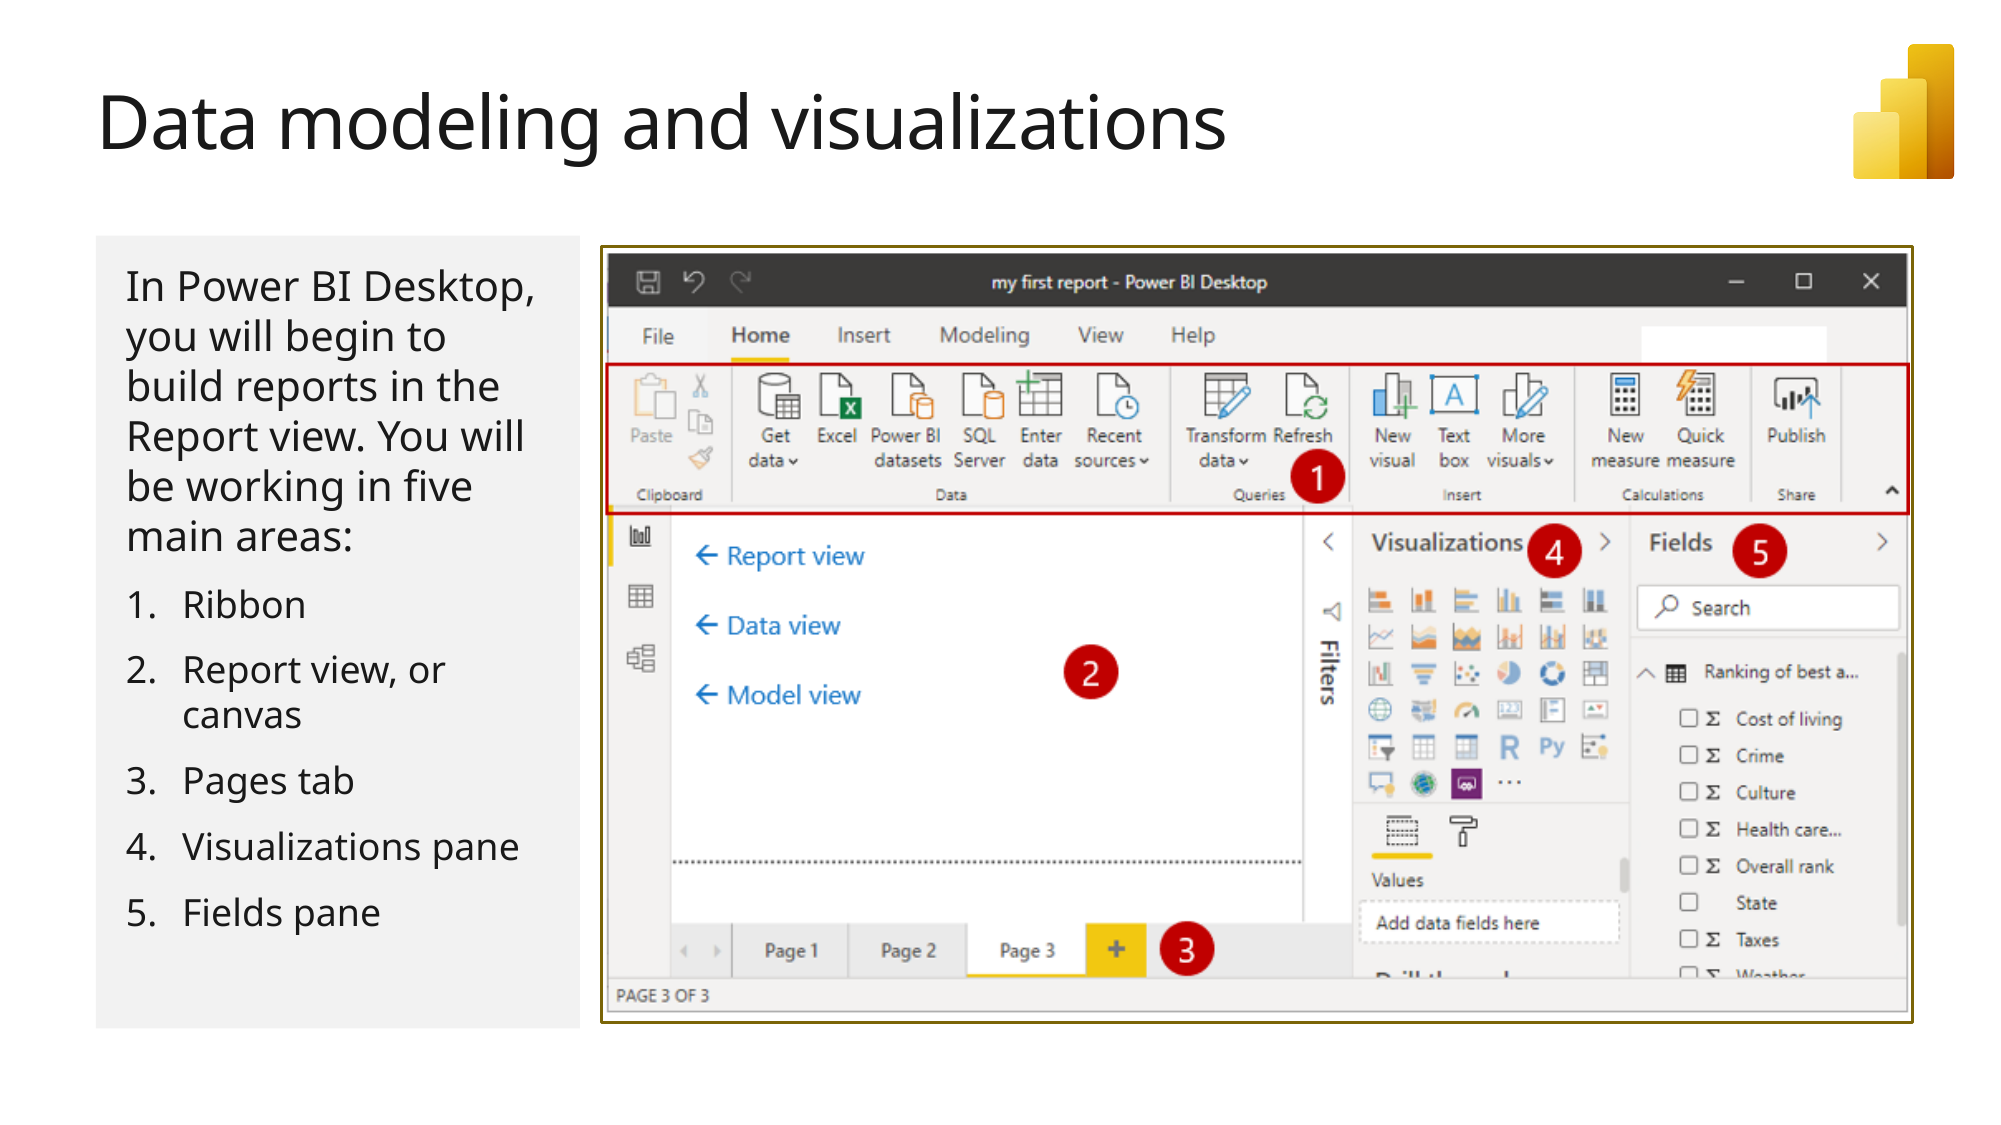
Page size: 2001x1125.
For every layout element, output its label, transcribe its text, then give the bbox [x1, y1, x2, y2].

picture [1836, 43, 1971, 179]
text_box [601, 246, 1913, 1023]
picture [603, 252, 1910, 1016]
text_box In Power BI Desktop, you will begin to build reports in the Report view. You will be working in five main areas: Ribbon Report view, or canvas Pages tab Visualizations pane Fields pane [95, 235, 581, 1029]
title Data modeling and visualizations [96, 75, 1836, 166]
